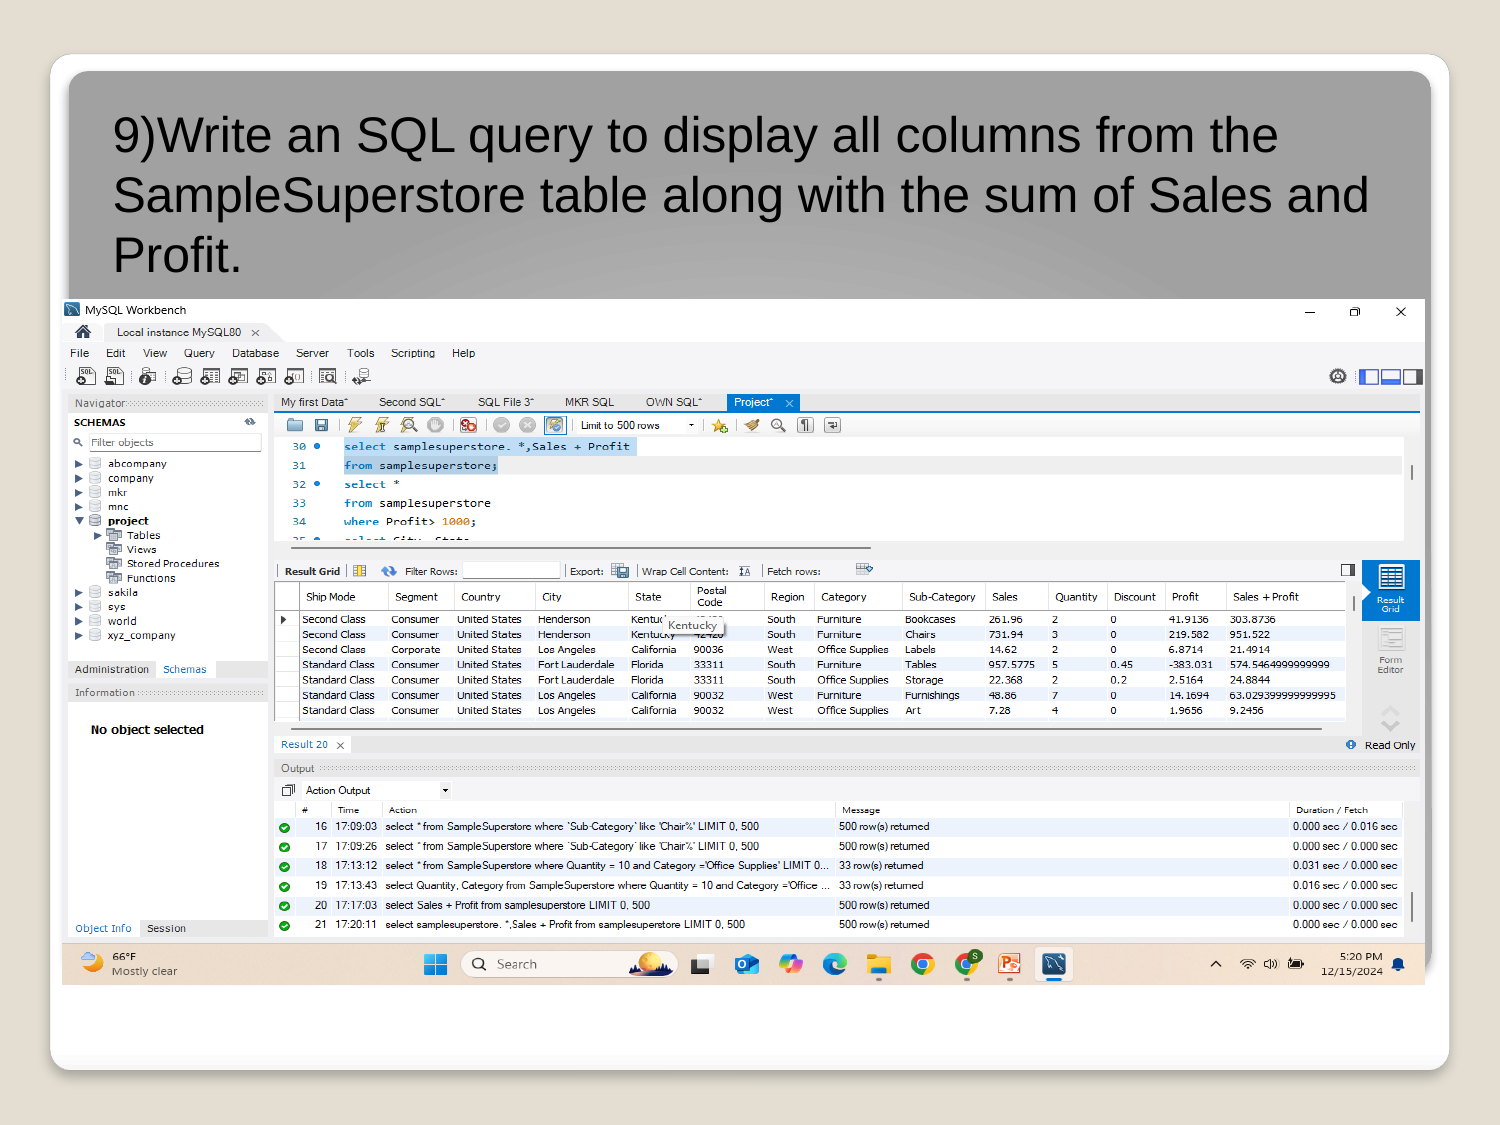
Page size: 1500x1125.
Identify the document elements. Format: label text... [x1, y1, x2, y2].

picture [62, 299, 1426, 985]
list 9)Write an SQL query to display all columns from the SampleSuperstore table along with the sum of Sales and Profit. [82, 86, 1425, 299]
